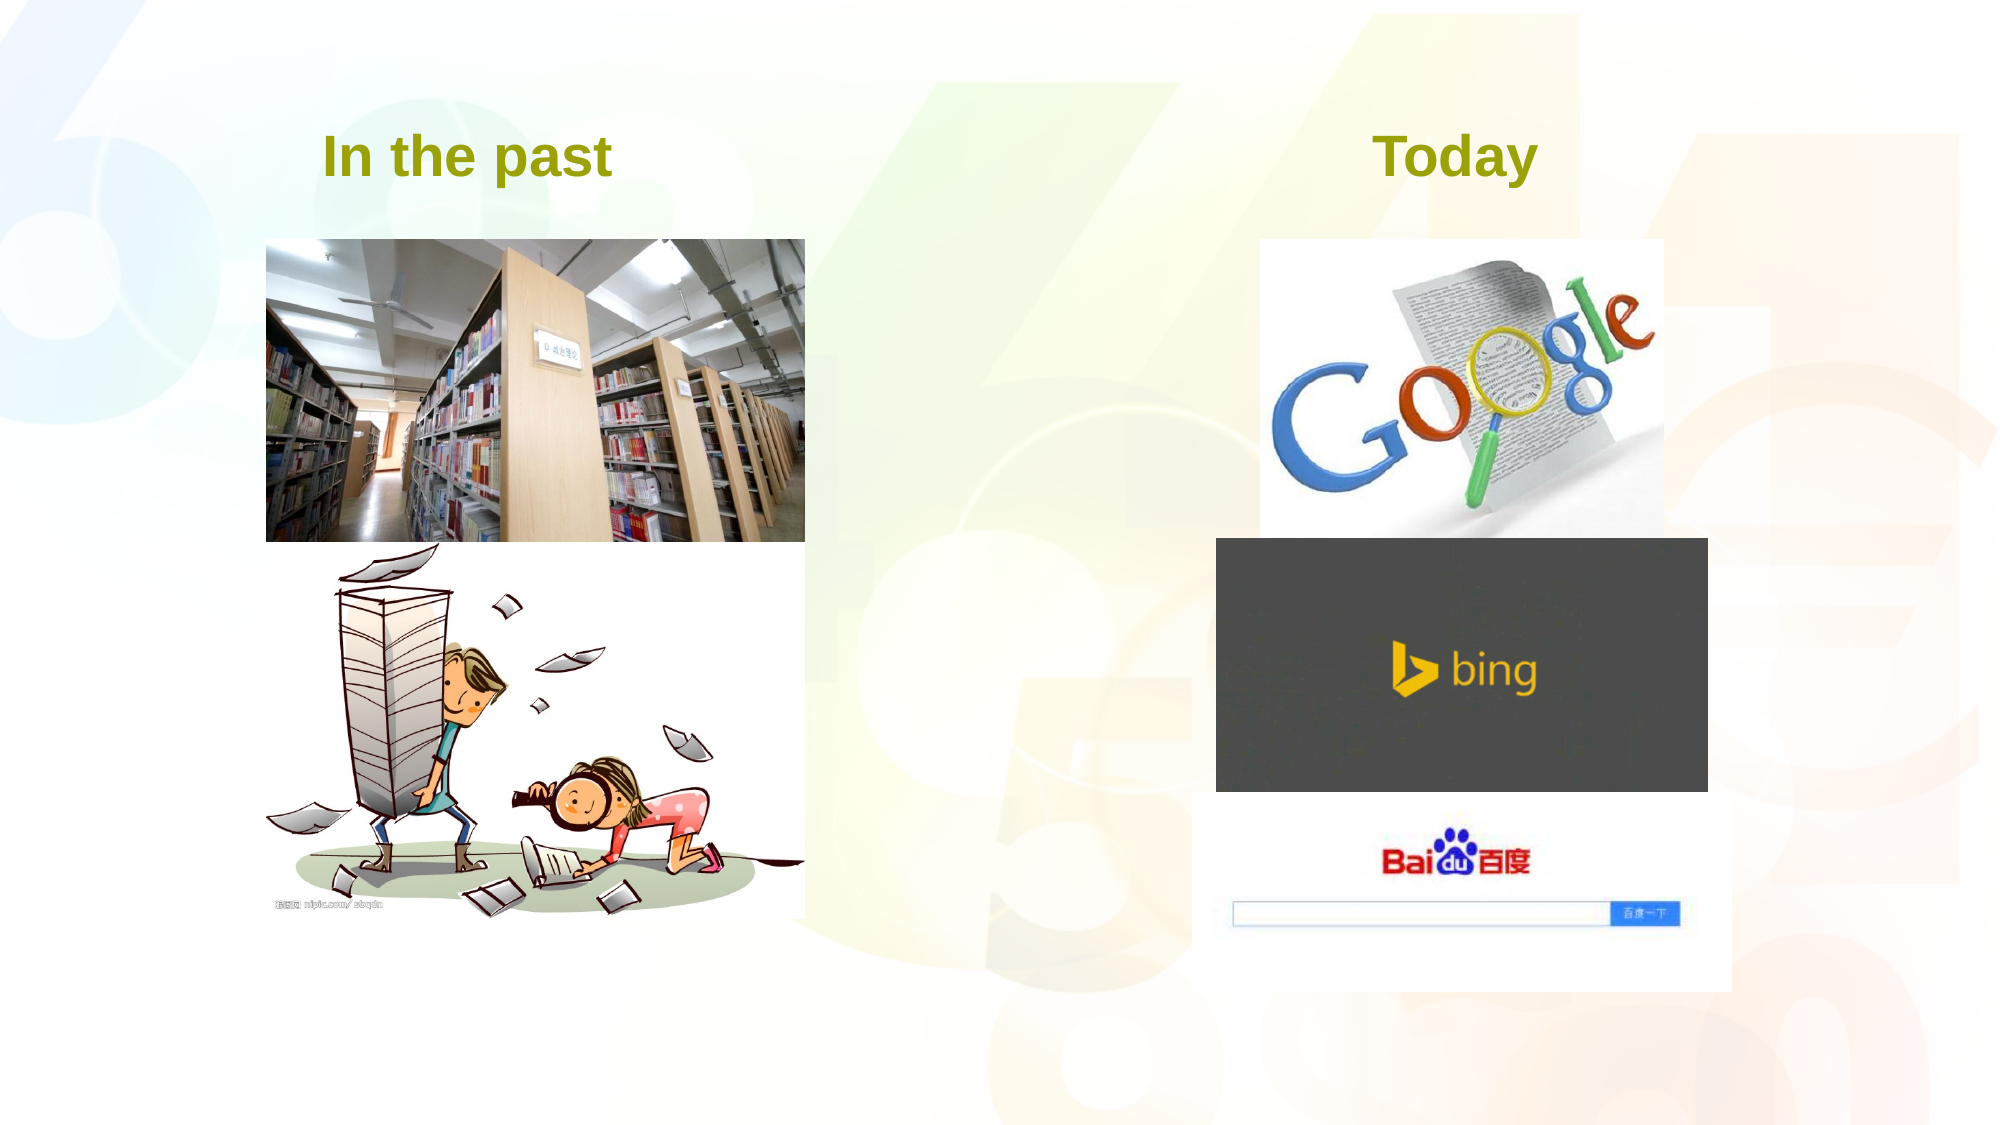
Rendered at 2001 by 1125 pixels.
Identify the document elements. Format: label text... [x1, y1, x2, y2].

text_box Today [1357, 111, 1614, 196]
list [266, 239, 805, 542]
text_box In the past [307, 111, 764, 196]
picture [0, 0, 2001, 1125]
